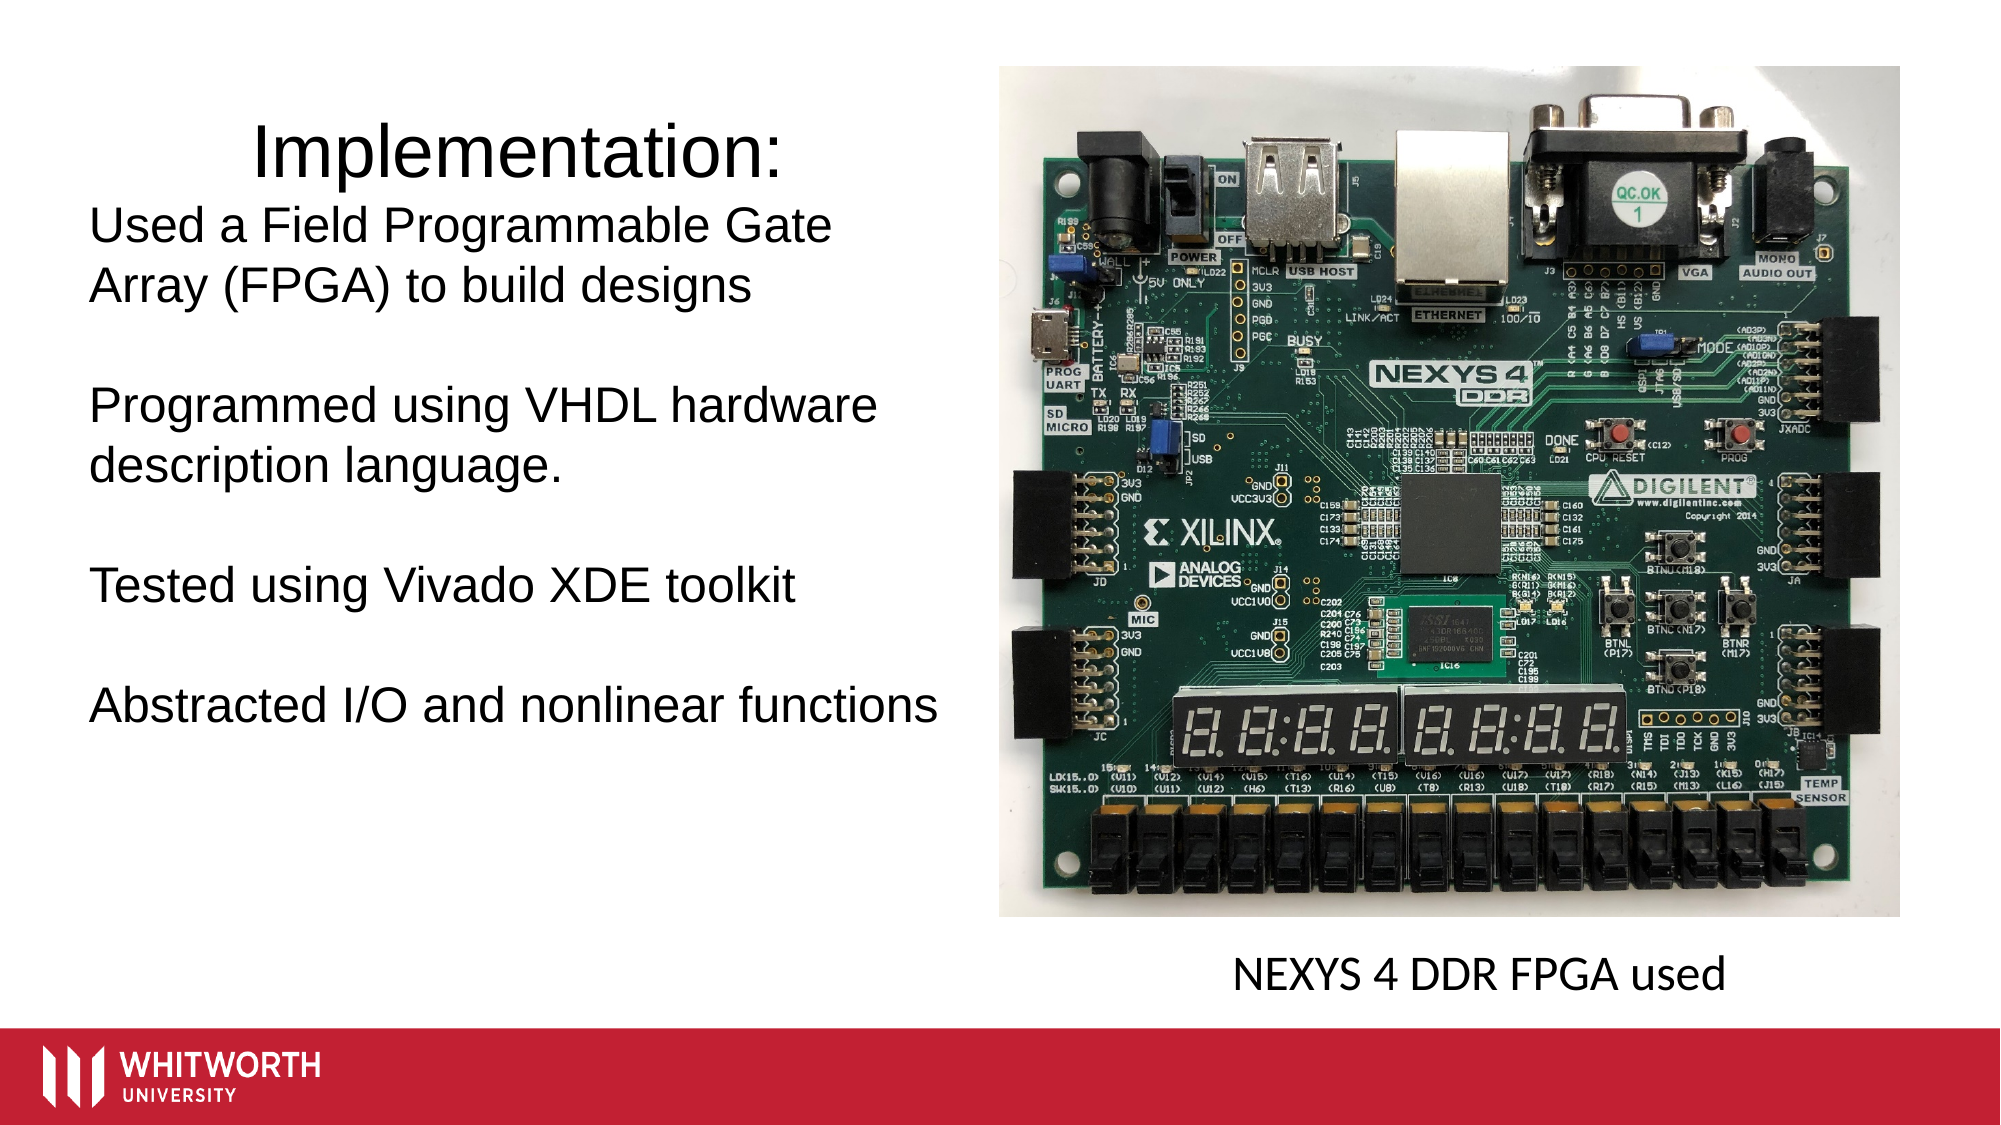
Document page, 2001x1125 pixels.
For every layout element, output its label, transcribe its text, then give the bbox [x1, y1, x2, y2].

picture [999, 66, 1900, 917]
picture [43, 1045, 320, 1108]
subtitle Implementation: Used a Field Programmable Gate Array (FPGA) to build designs Programmed using VHDL hardware description language. Tested using Vivado XDE toolkit Abstracted I/O and nonlinear functions [74, 95, 963, 957]
text_box NEXYS 4 DDR FPGA used [1217, 933, 1743, 1008]
